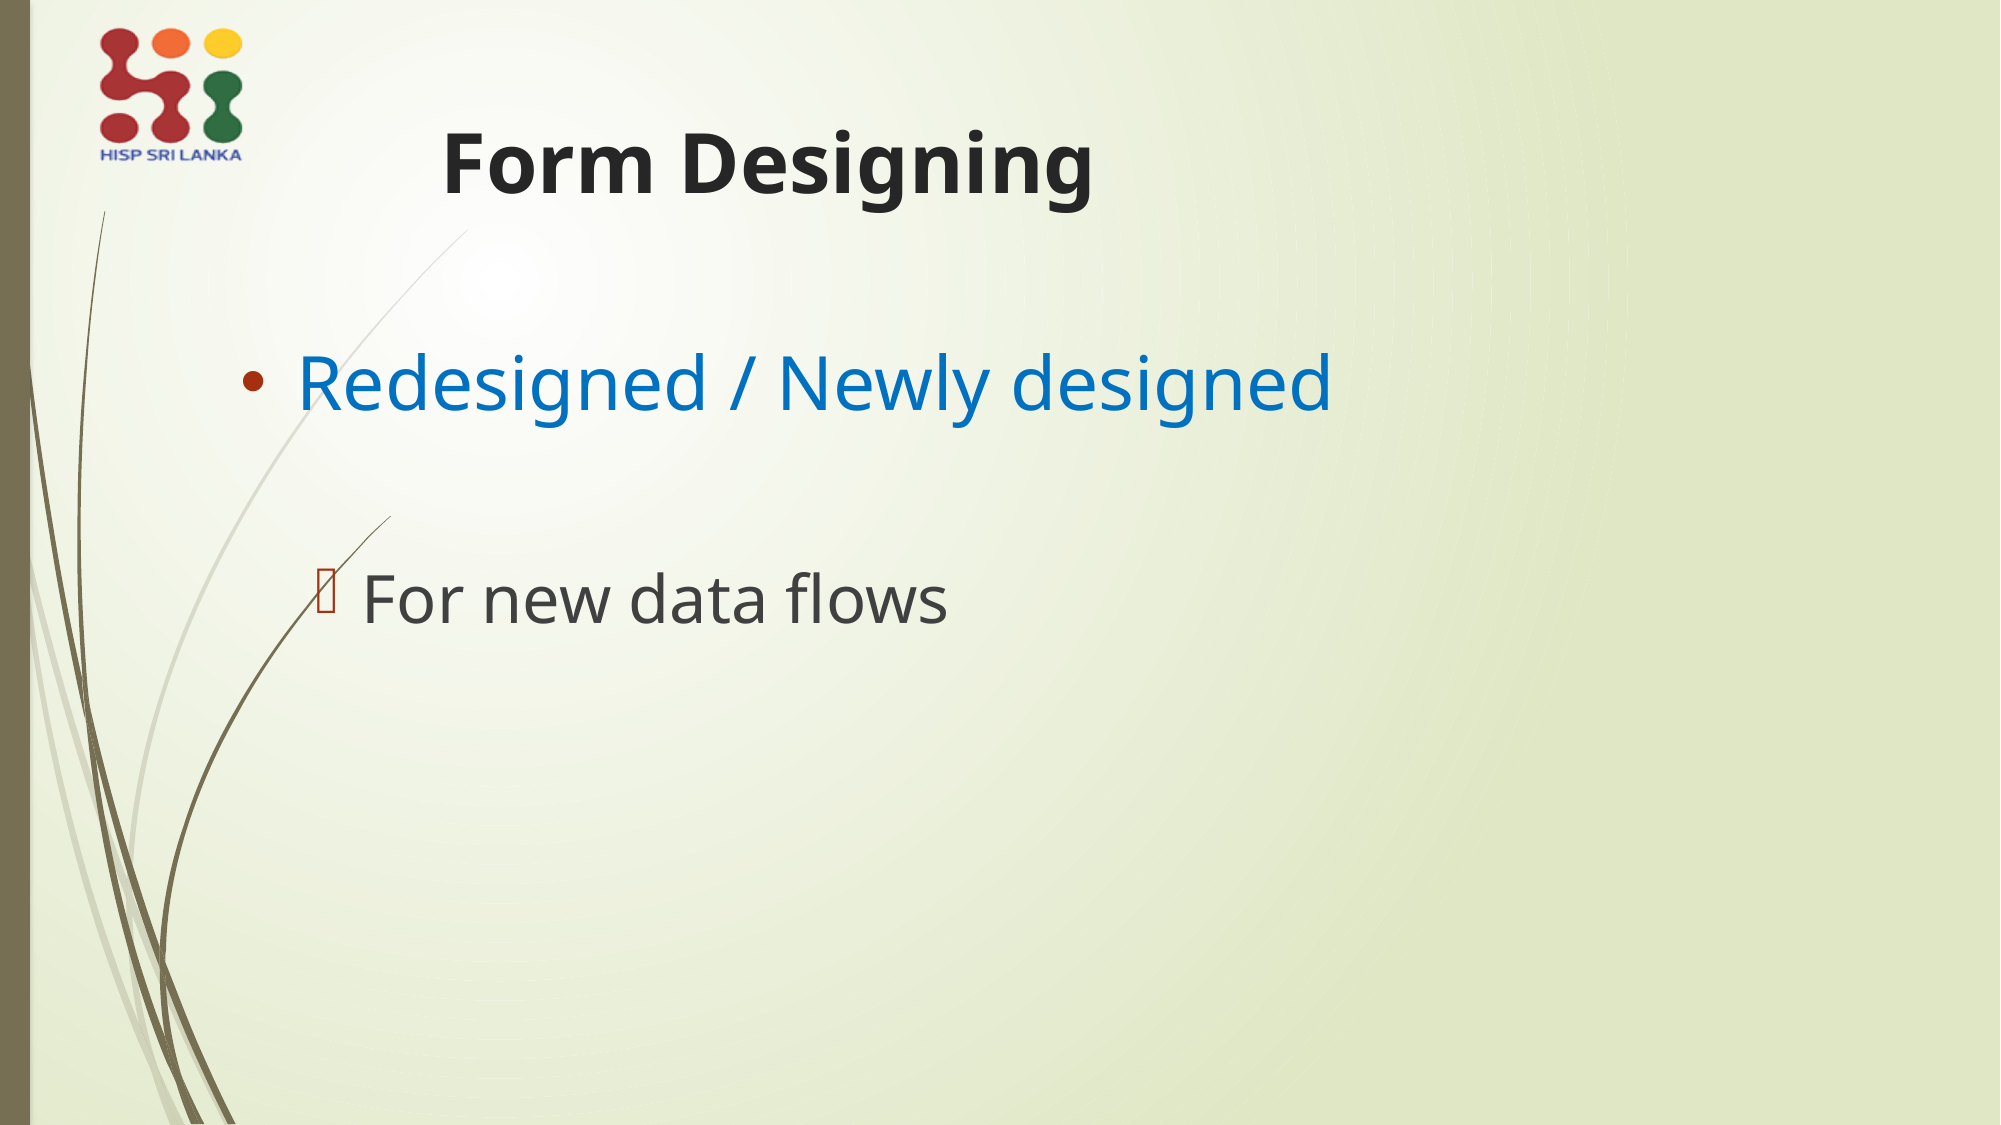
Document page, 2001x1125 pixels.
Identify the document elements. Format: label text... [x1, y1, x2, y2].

title Form Designing [425, 102, 1888, 313]
list Redesigned / Newly designed For new data flows [225, 327, 1800, 916]
picture [27, 2, 318, 192]
